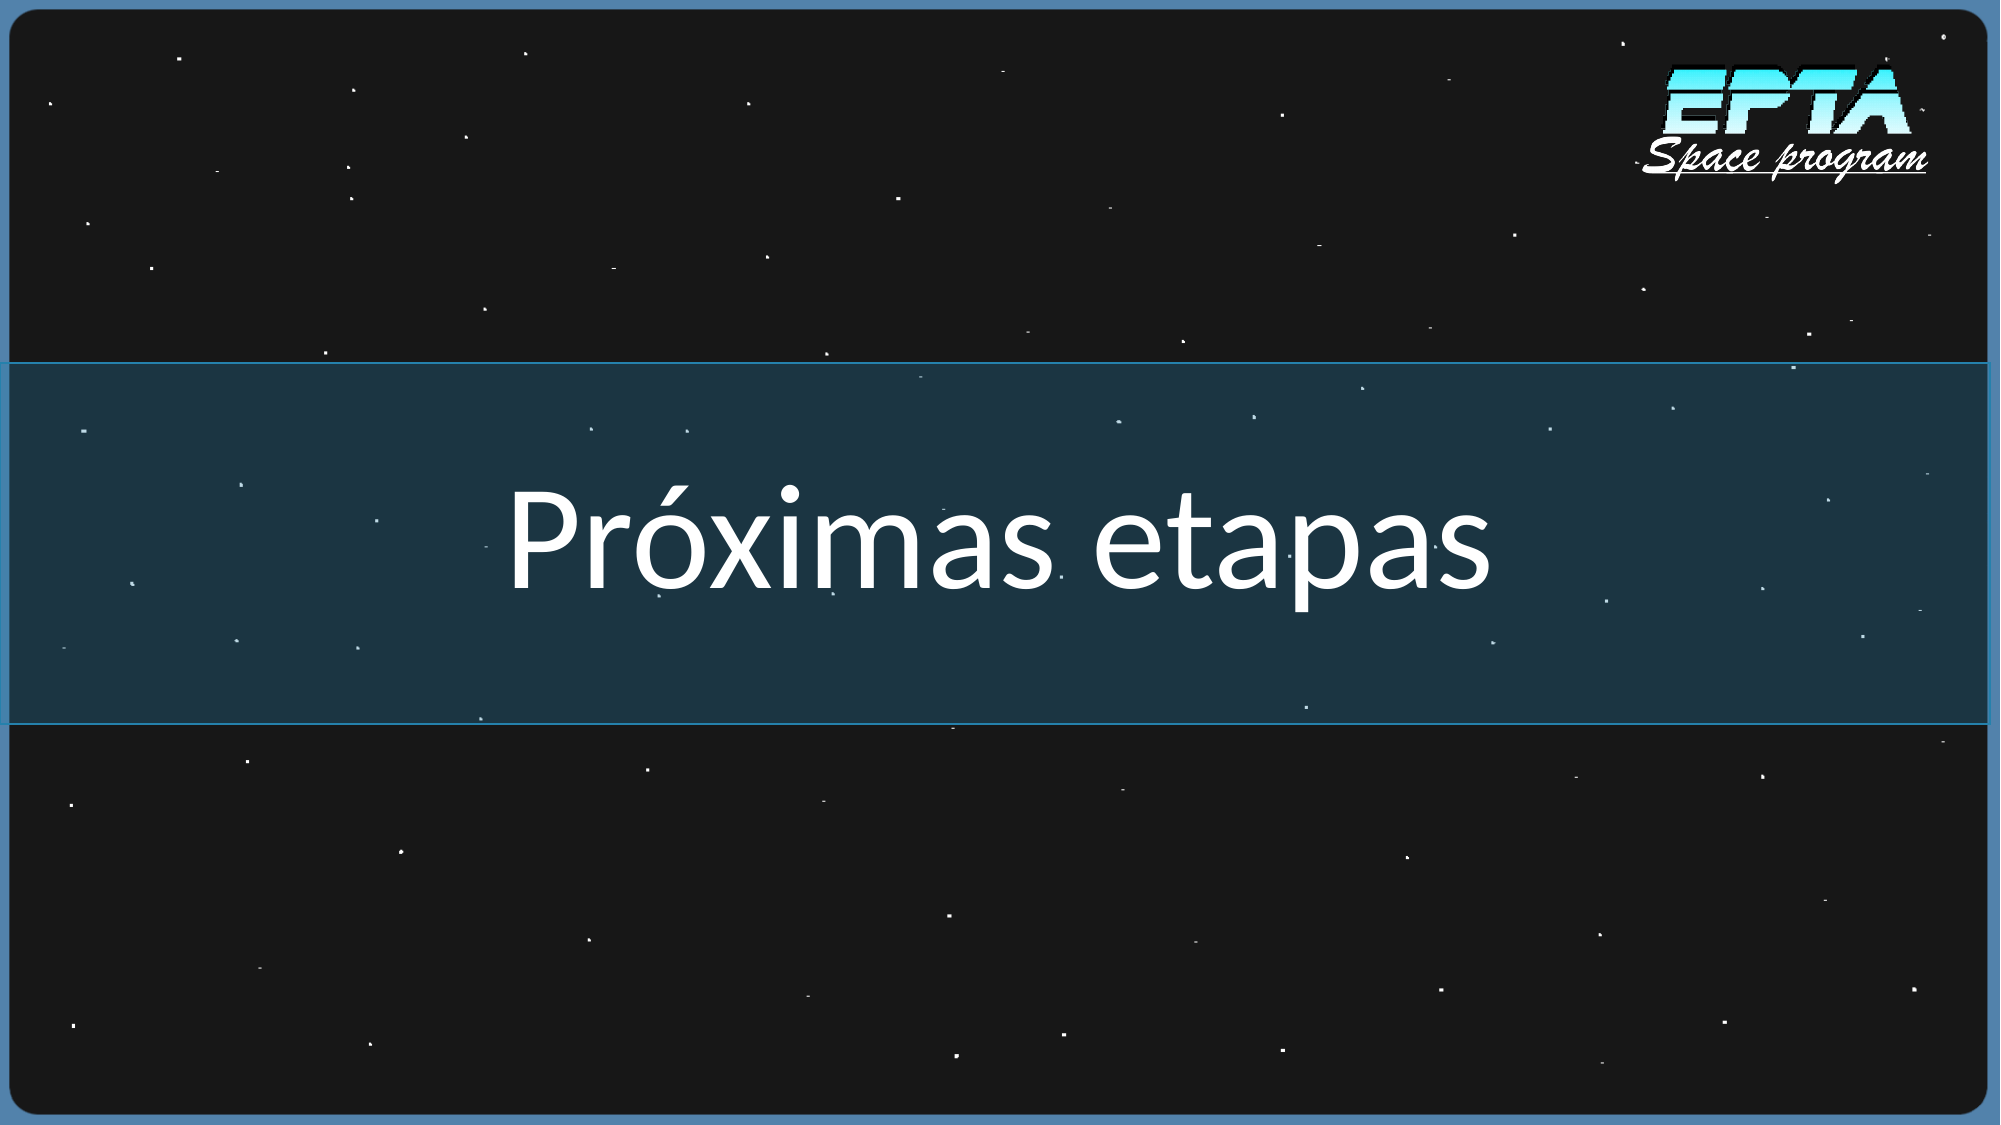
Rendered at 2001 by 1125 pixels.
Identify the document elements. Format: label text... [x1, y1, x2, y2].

picture [0, 0, 2000, 1125]
subtitle Próximas etapas [67, 451, 1933, 674]
text_box [0, 362, 1991, 725]
